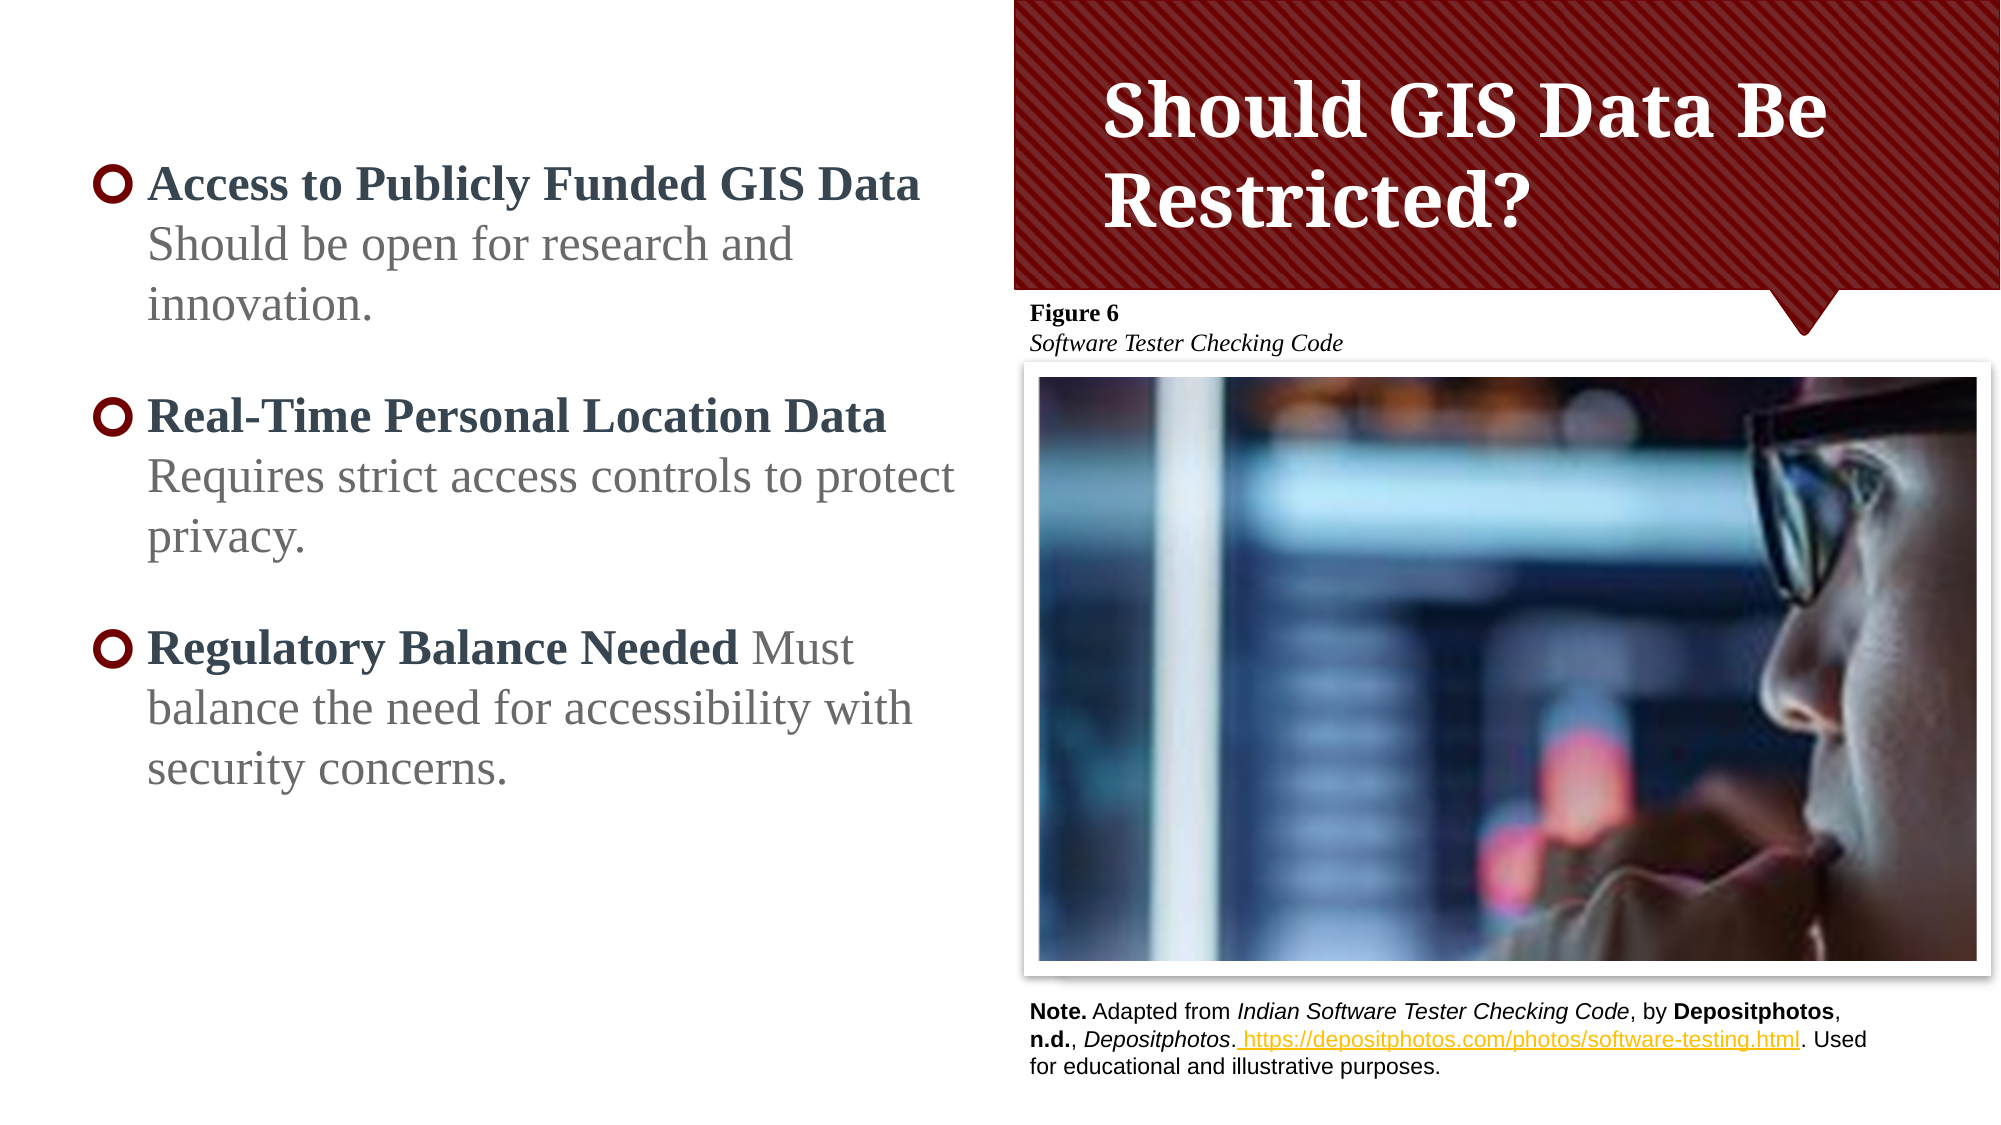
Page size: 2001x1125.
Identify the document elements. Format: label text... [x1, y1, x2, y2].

title Should GIS Data Be Restricted? [1088, 58, 1927, 246]
list Access to Publicly Funded GIS Data Should be open for research and innovation. Real-Time Personal Location Data Requires strict access controls to protect privacy. Regulatory Balance Needed Must balance the need for accessibility with security concerns. [75, 142, 987, 1031]
picture [1016, 1, 1999, 334]
picture [1038, 376, 1977, 962]
text_box Figure 6 Software Tester Checking Code [1014, 288, 1786, 364]
text_box Note. Adapted from Indian Software Tester Checking Code, by Depositphotos, n.d., Depositphotos. https://depositphotos.com/photos/software-testing.html. Used for educational and illustrative purposes. [1014, 989, 1905, 1125]
